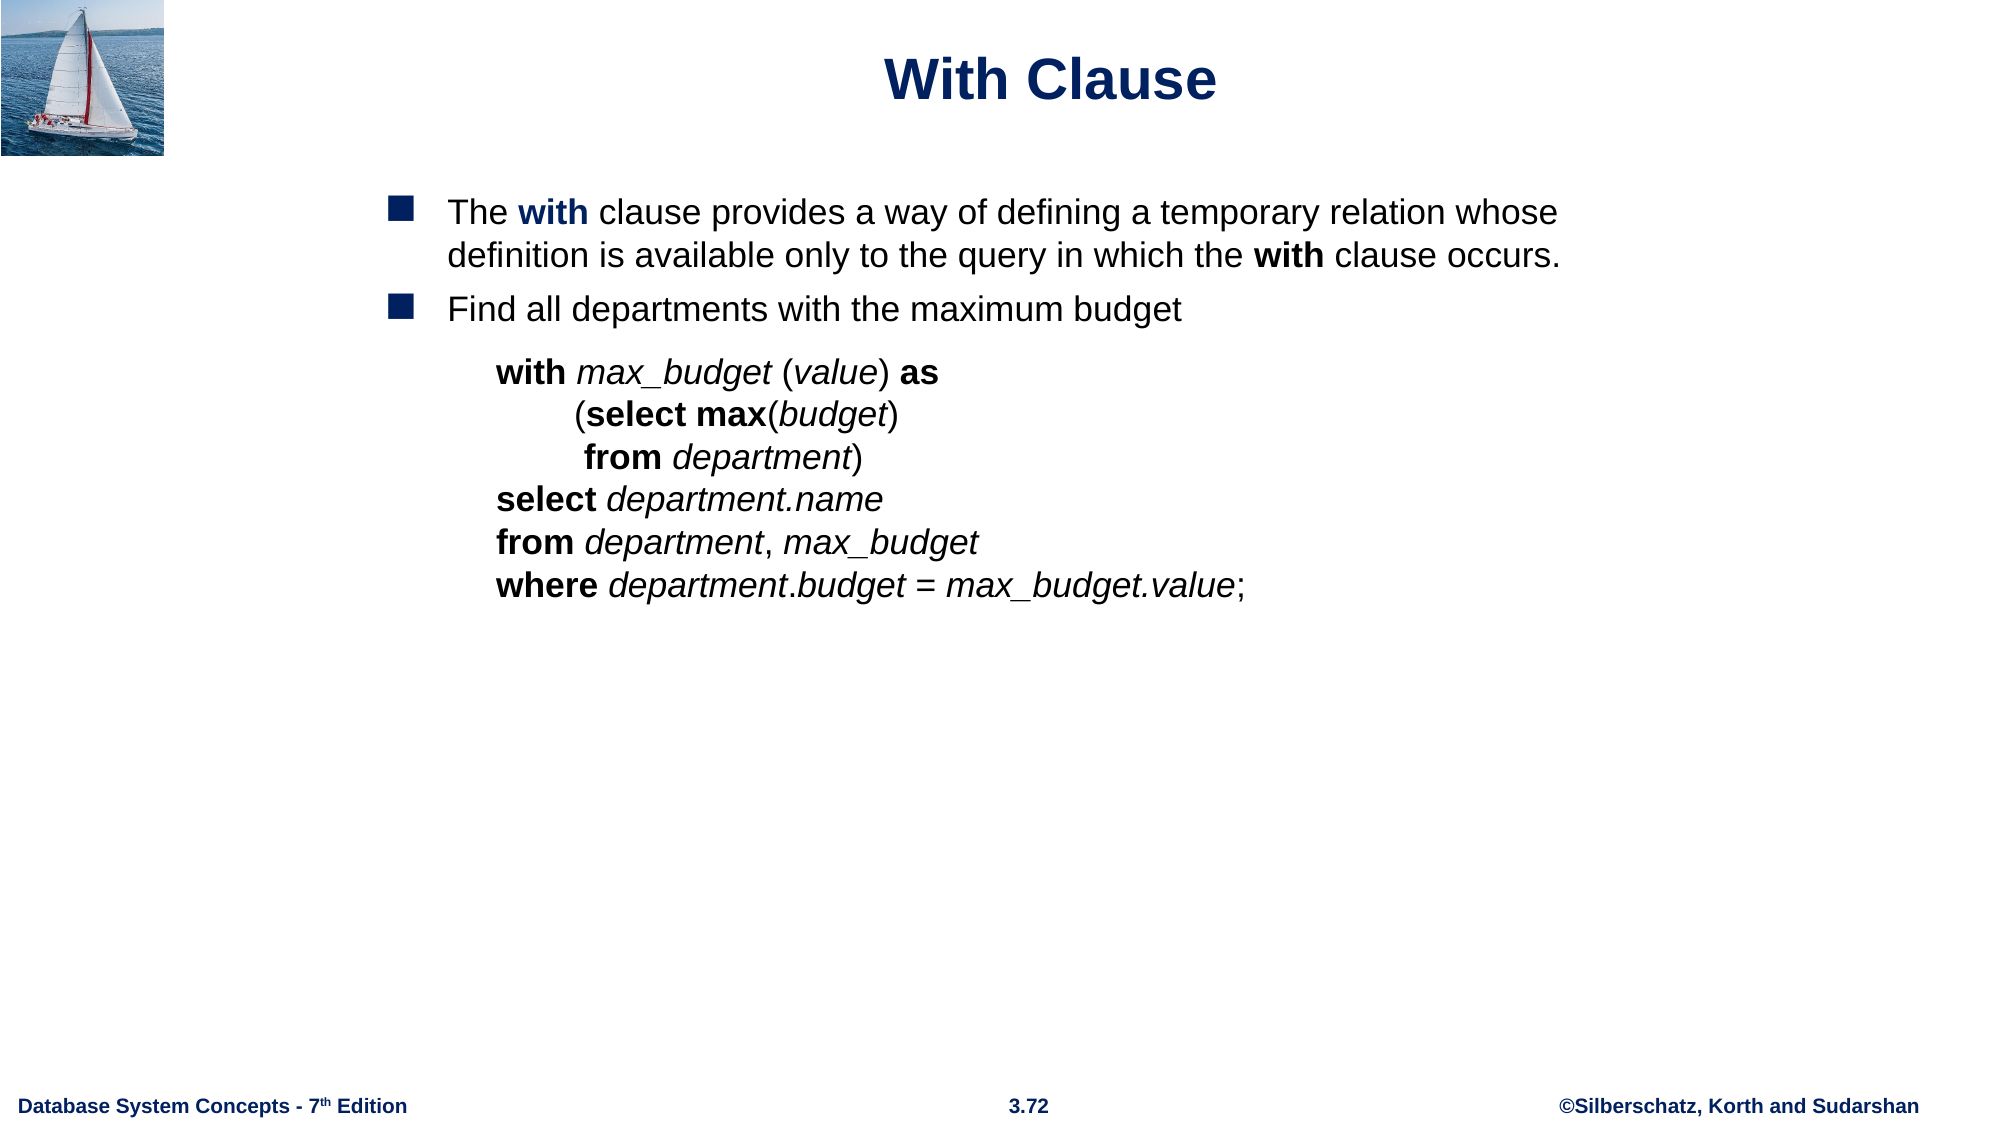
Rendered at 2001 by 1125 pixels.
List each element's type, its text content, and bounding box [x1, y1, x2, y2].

list The with clause provides a way of defining a temporary relation whose definition is available only to the query in which the with clause occurs. Find all departments with the maximum budget with max_budget (value) as (select max(budget) from department) select department.name from department, max_budget where department.budget = max_budget.value; [376, 181, 1646, 986]
picture [1, 0, 164, 156]
title With Clause [167, 18, 1935, 120]
